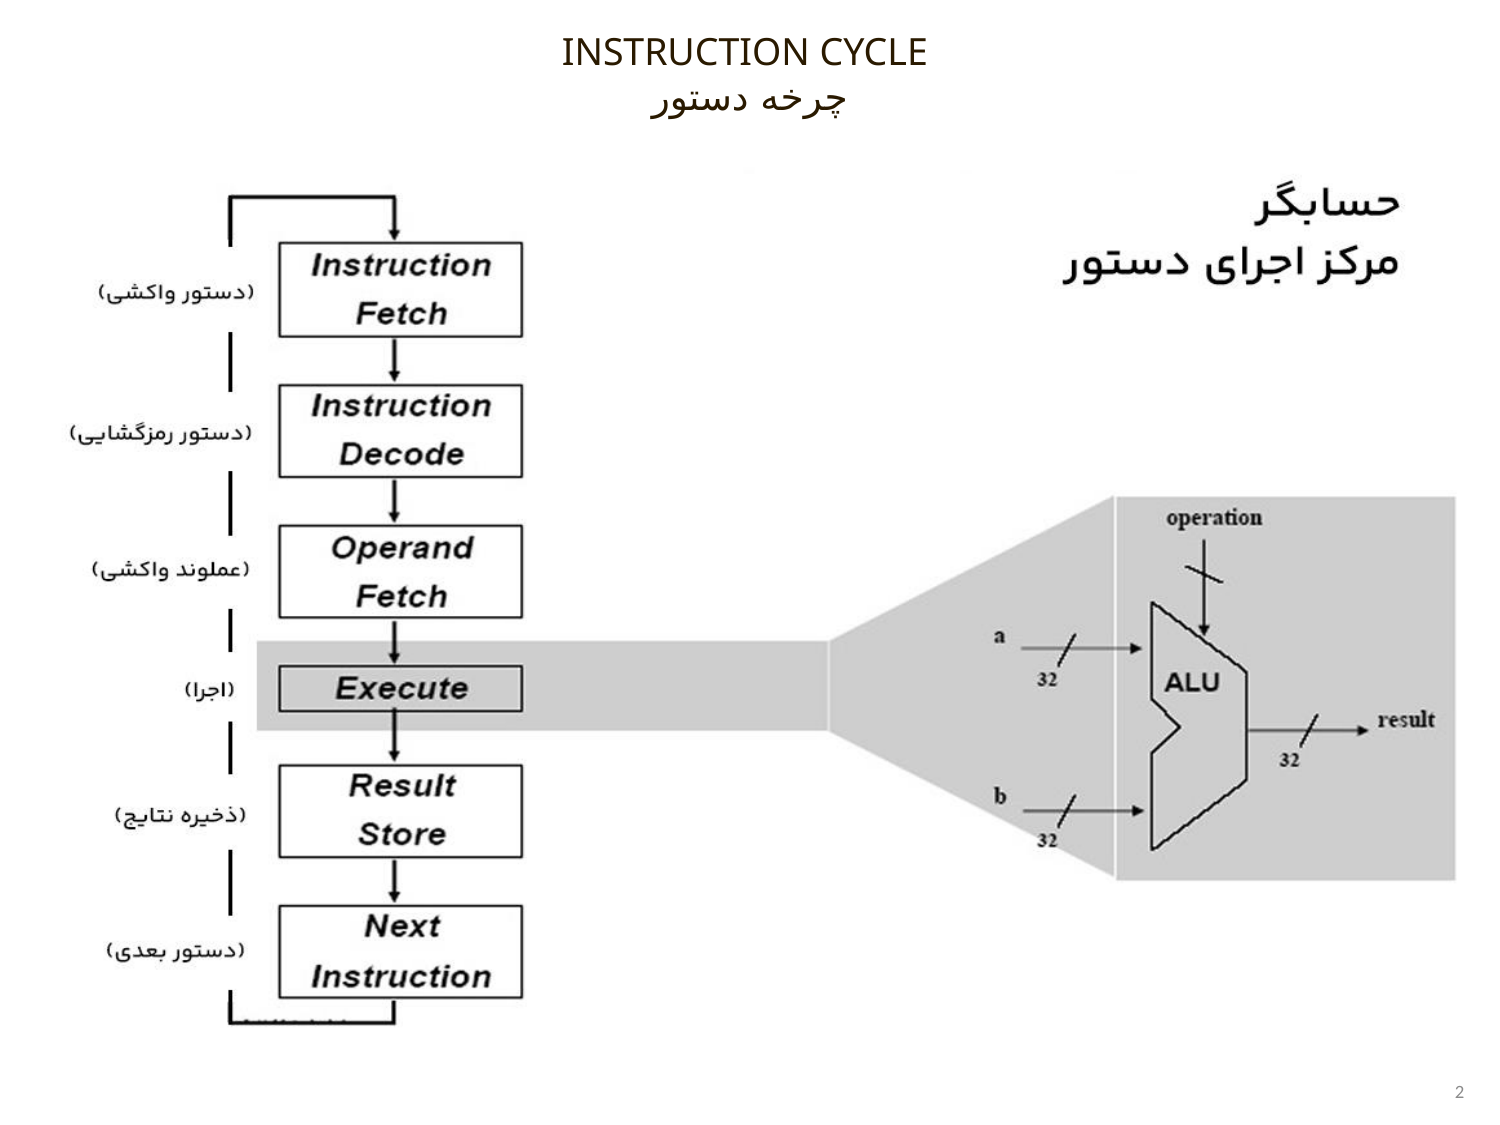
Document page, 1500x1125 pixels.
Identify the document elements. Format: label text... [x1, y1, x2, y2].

picture [0, 126, 1500, 1067]
text_box INSTRUCTION CYCLE چرخه دستور [374, 20, 1125, 126]
